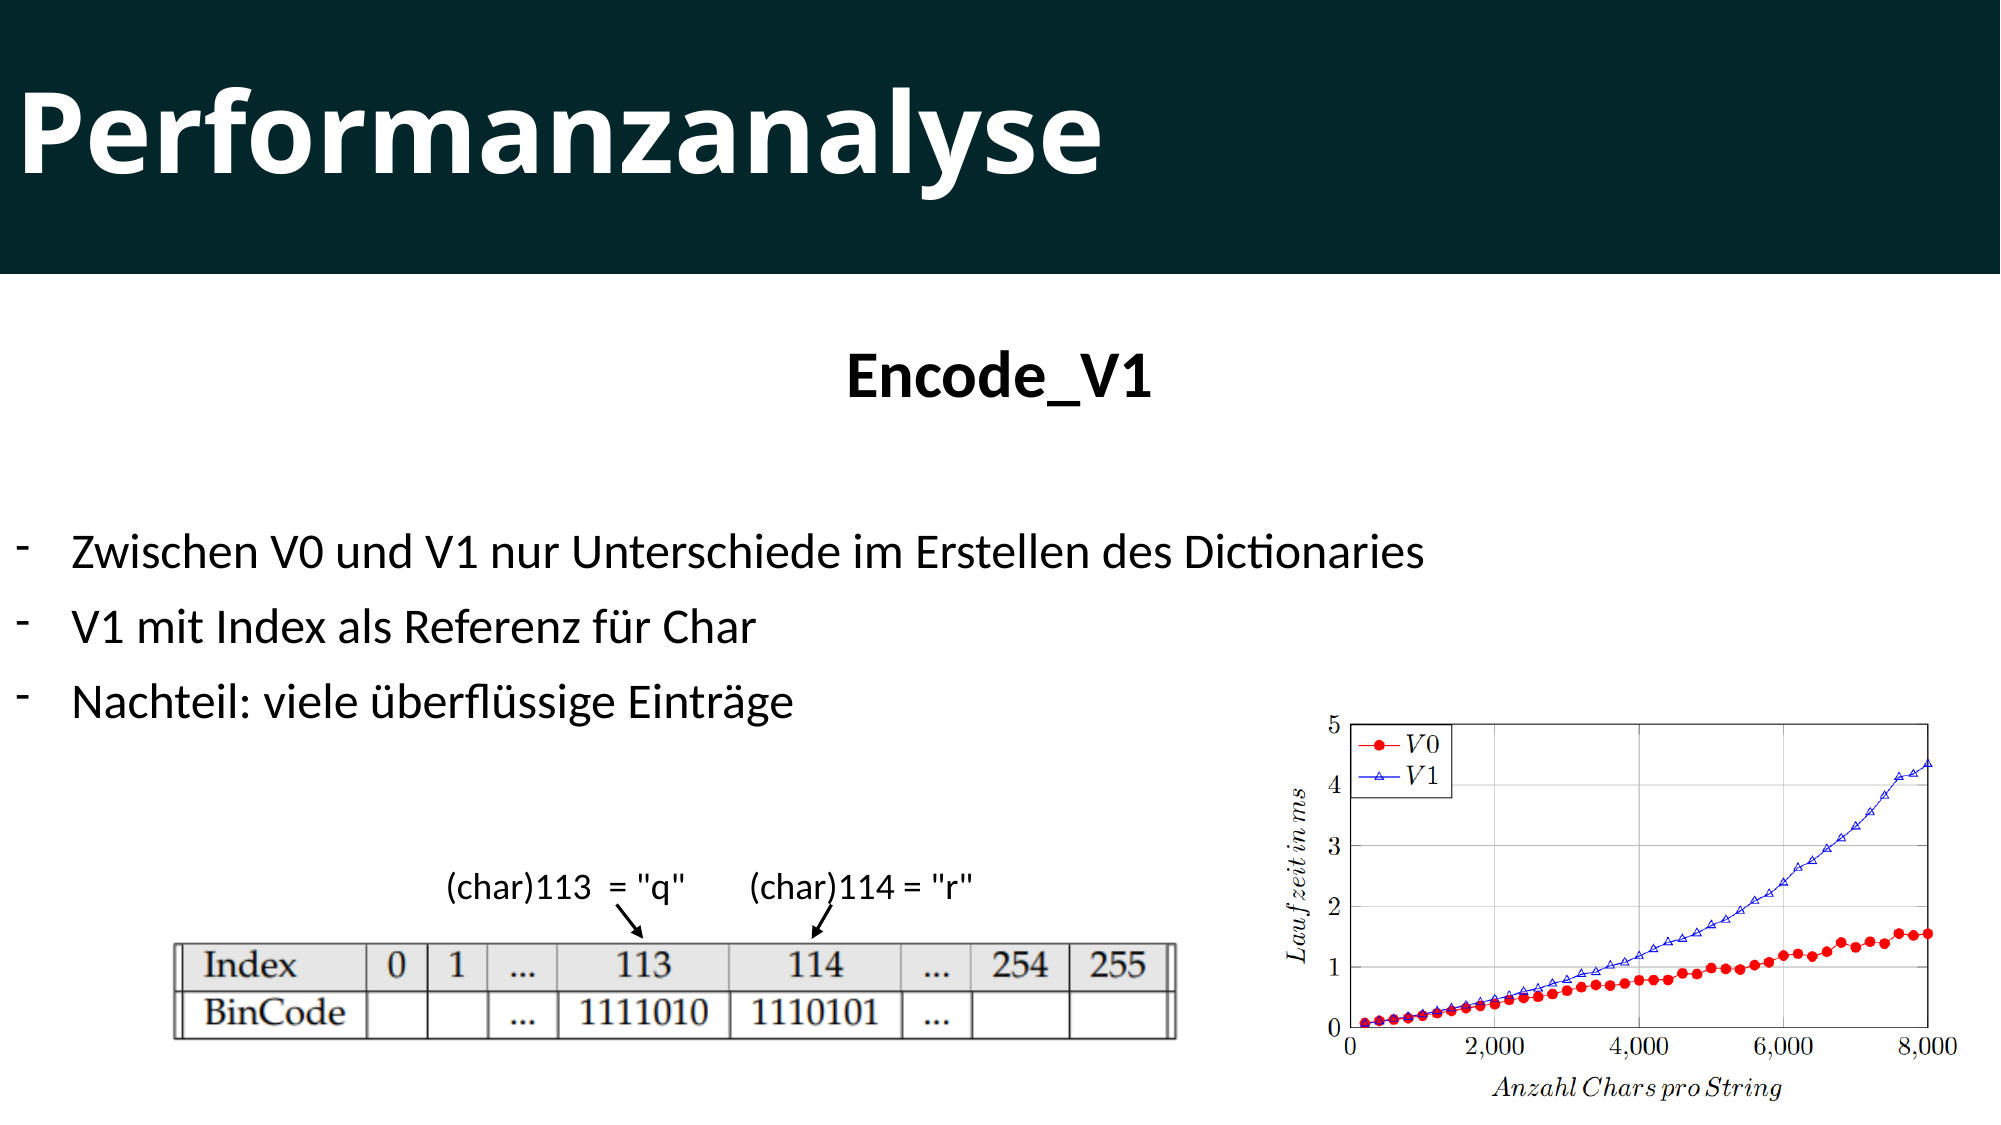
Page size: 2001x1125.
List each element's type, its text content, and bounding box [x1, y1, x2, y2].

picture [1225, 697, 2000, 1125]
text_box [616, 904, 644, 939]
picture [119, 916, 1212, 1062]
text_box (char)114 = "r" [733, 854, 1022, 915]
text_box (char)113 = "q" [430, 854, 703, 915]
title Performanzanalyse [0, 0, 2000, 274]
list Encode_V1 Zwischen V0 und V1 nur Unterschiede im Erstellen des Dictionaries V1 mit Index als Referenz für Char Nachteil: viele überflüssige Einträge [0, 332, 2000, 1125]
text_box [811, 904, 832, 939]
